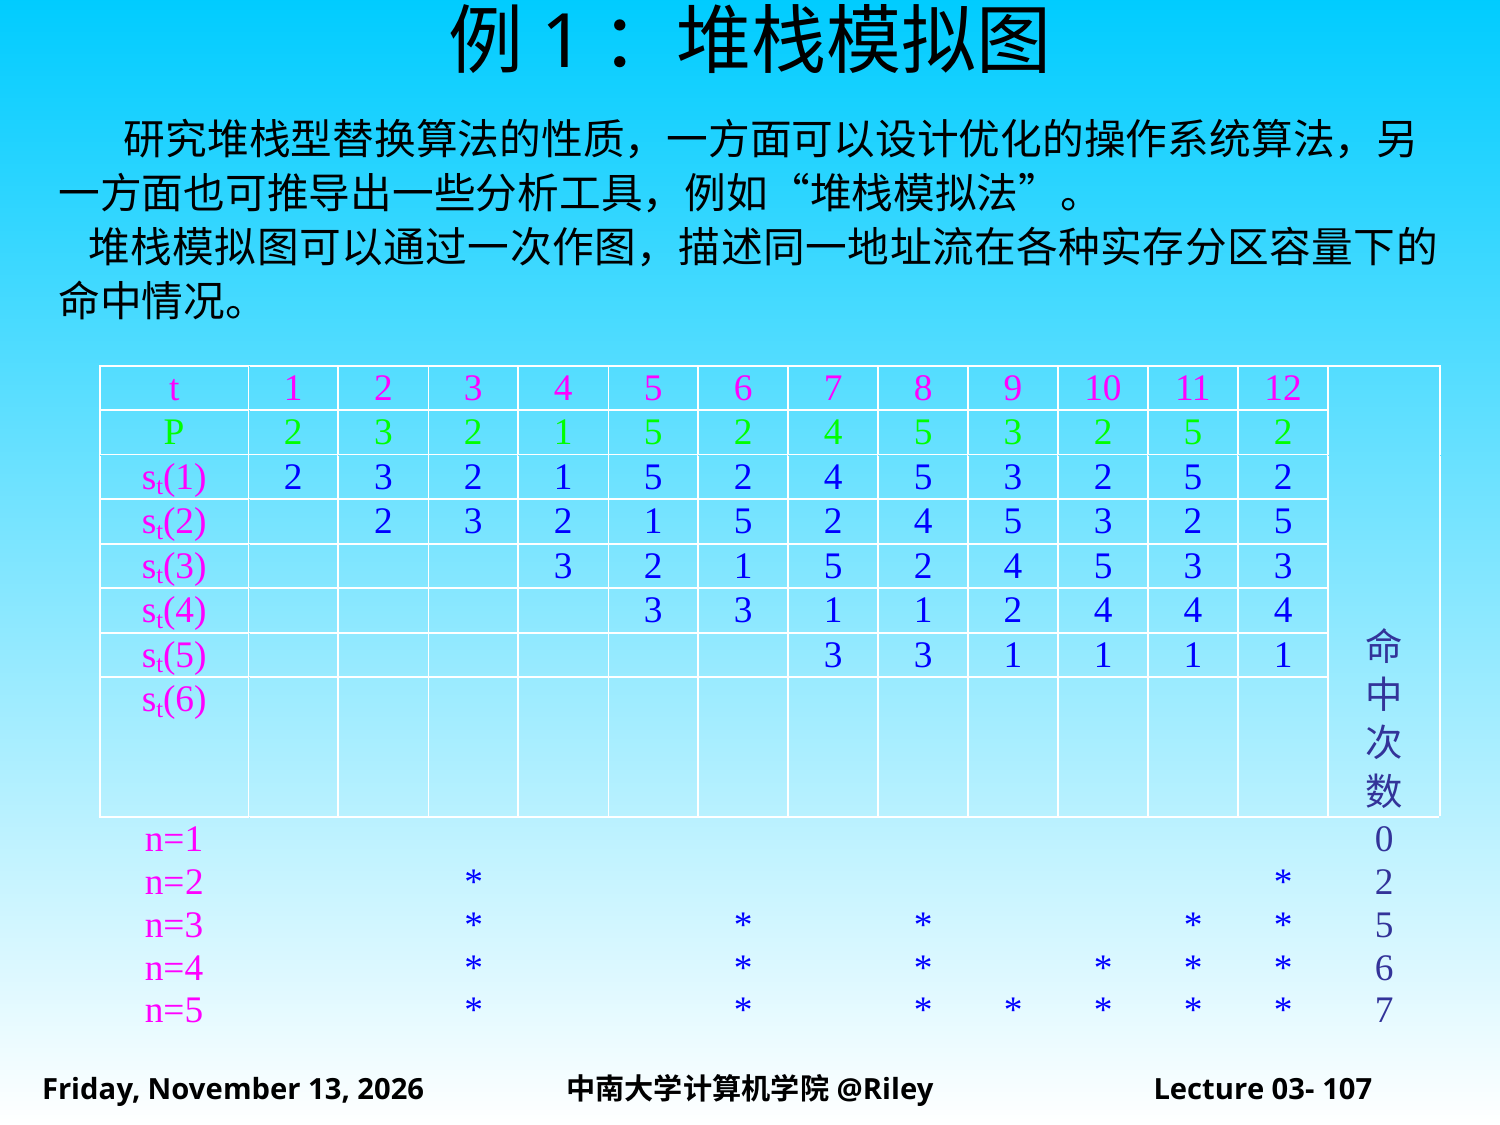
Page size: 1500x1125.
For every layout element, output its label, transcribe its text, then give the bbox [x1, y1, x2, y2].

picture [881, 63, 895, 71]
picture [472, 63, 480, 70]
picture [805, 63, 821, 72]
text_box 研究堆栈型替换算法的性质，一方面可以设计优化的操作系统算法，另一方面也可推导出一些分析工具，例如“堆栈模拟法”。 堆栈模拟图可以通过一次作图，描述同一地址流在各种实存分区容量下的命中情况。 [43, 100, 1453, 333]
slide_number Lecture 03- 107 [1074, 1062, 1388, 1125]
picture [984, 63, 1043, 72]
picture [852, 63, 868, 71]
title 例1：堆栈模拟图 [112, 12, 1388, 63]
picture [781, 63, 796, 70]
picture [710, 63, 746, 72]
picture [503, 63, 516, 71]
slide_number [0, 1062, 467, 1125]
picture [908, 63, 917, 72]
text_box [64, 314, 1477, 1032]
picture [944, 63, 952, 70]
footer 中南大学计算机学院@Riley [512, 1062, 988, 1125]
